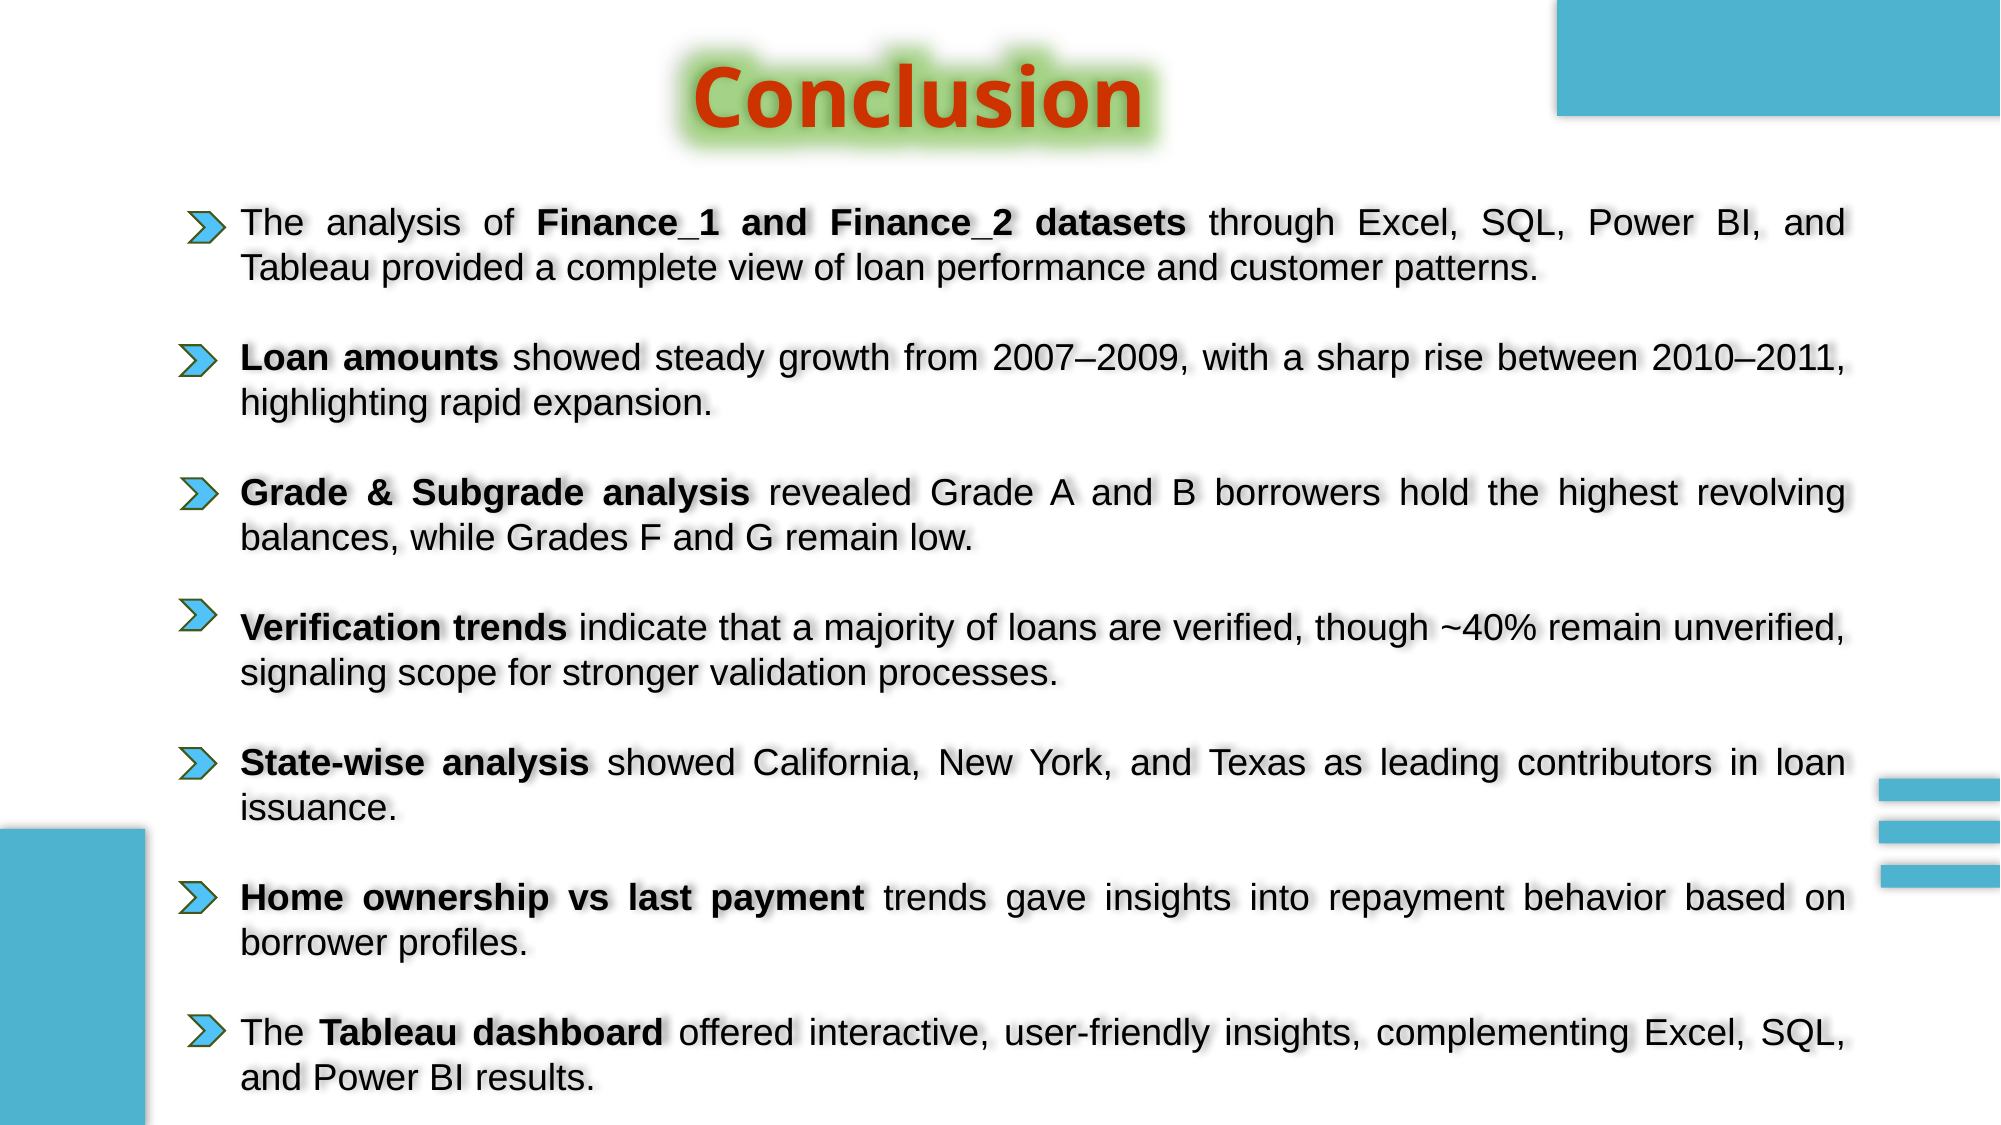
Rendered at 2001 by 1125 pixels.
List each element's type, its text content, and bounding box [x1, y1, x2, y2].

text_box [178, 344, 218, 377]
text_box [186, 1014, 227, 1048]
text_box [178, 598, 218, 632]
text_box [1878, 820, 2000, 845]
text_box [63, 48, 1925, 1089]
text_box [1556, 0, 2000, 117]
text_box [186, 211, 227, 244]
list The analysis of Finance_1 and Finance_2 datasets through Excel, SQL, Power BI, and Tableau provided a complete view of loan performance and customer patterns. Loan amounts showed steady growth from 2007–2009, with a sharp rise between 2010–2011, highlighting rapid expansion. Grade & Subgrade analysis revealed Grade A and B borrowers hold the highest revolving balances, while Grades F and G remain low. Verification trends indicate that a majority of loans are verified, though ~40% remain unverified, signaling scope for stronger validation processes. State-wise analysis showed California, New York, and Texas as leading contributors in loan issuance. Home ownership vs last payment trends gave insights into repayment behavior based on borrower profiles. The Tableau dashboard offered interactive, user-friendly insights, complementing Excel, SQL, and Power BI results. [225, 190, 1862, 1076]
text_box [179, 477, 220, 511]
text_box [178, 881, 218, 914]
text_box [0, 828, 146, 1125]
text_box [1878, 778, 2000, 802]
text_box [1880, 864, 2000, 889]
text_box Conclusion [145, 37, 1694, 152]
text_box [178, 747, 218, 780]
